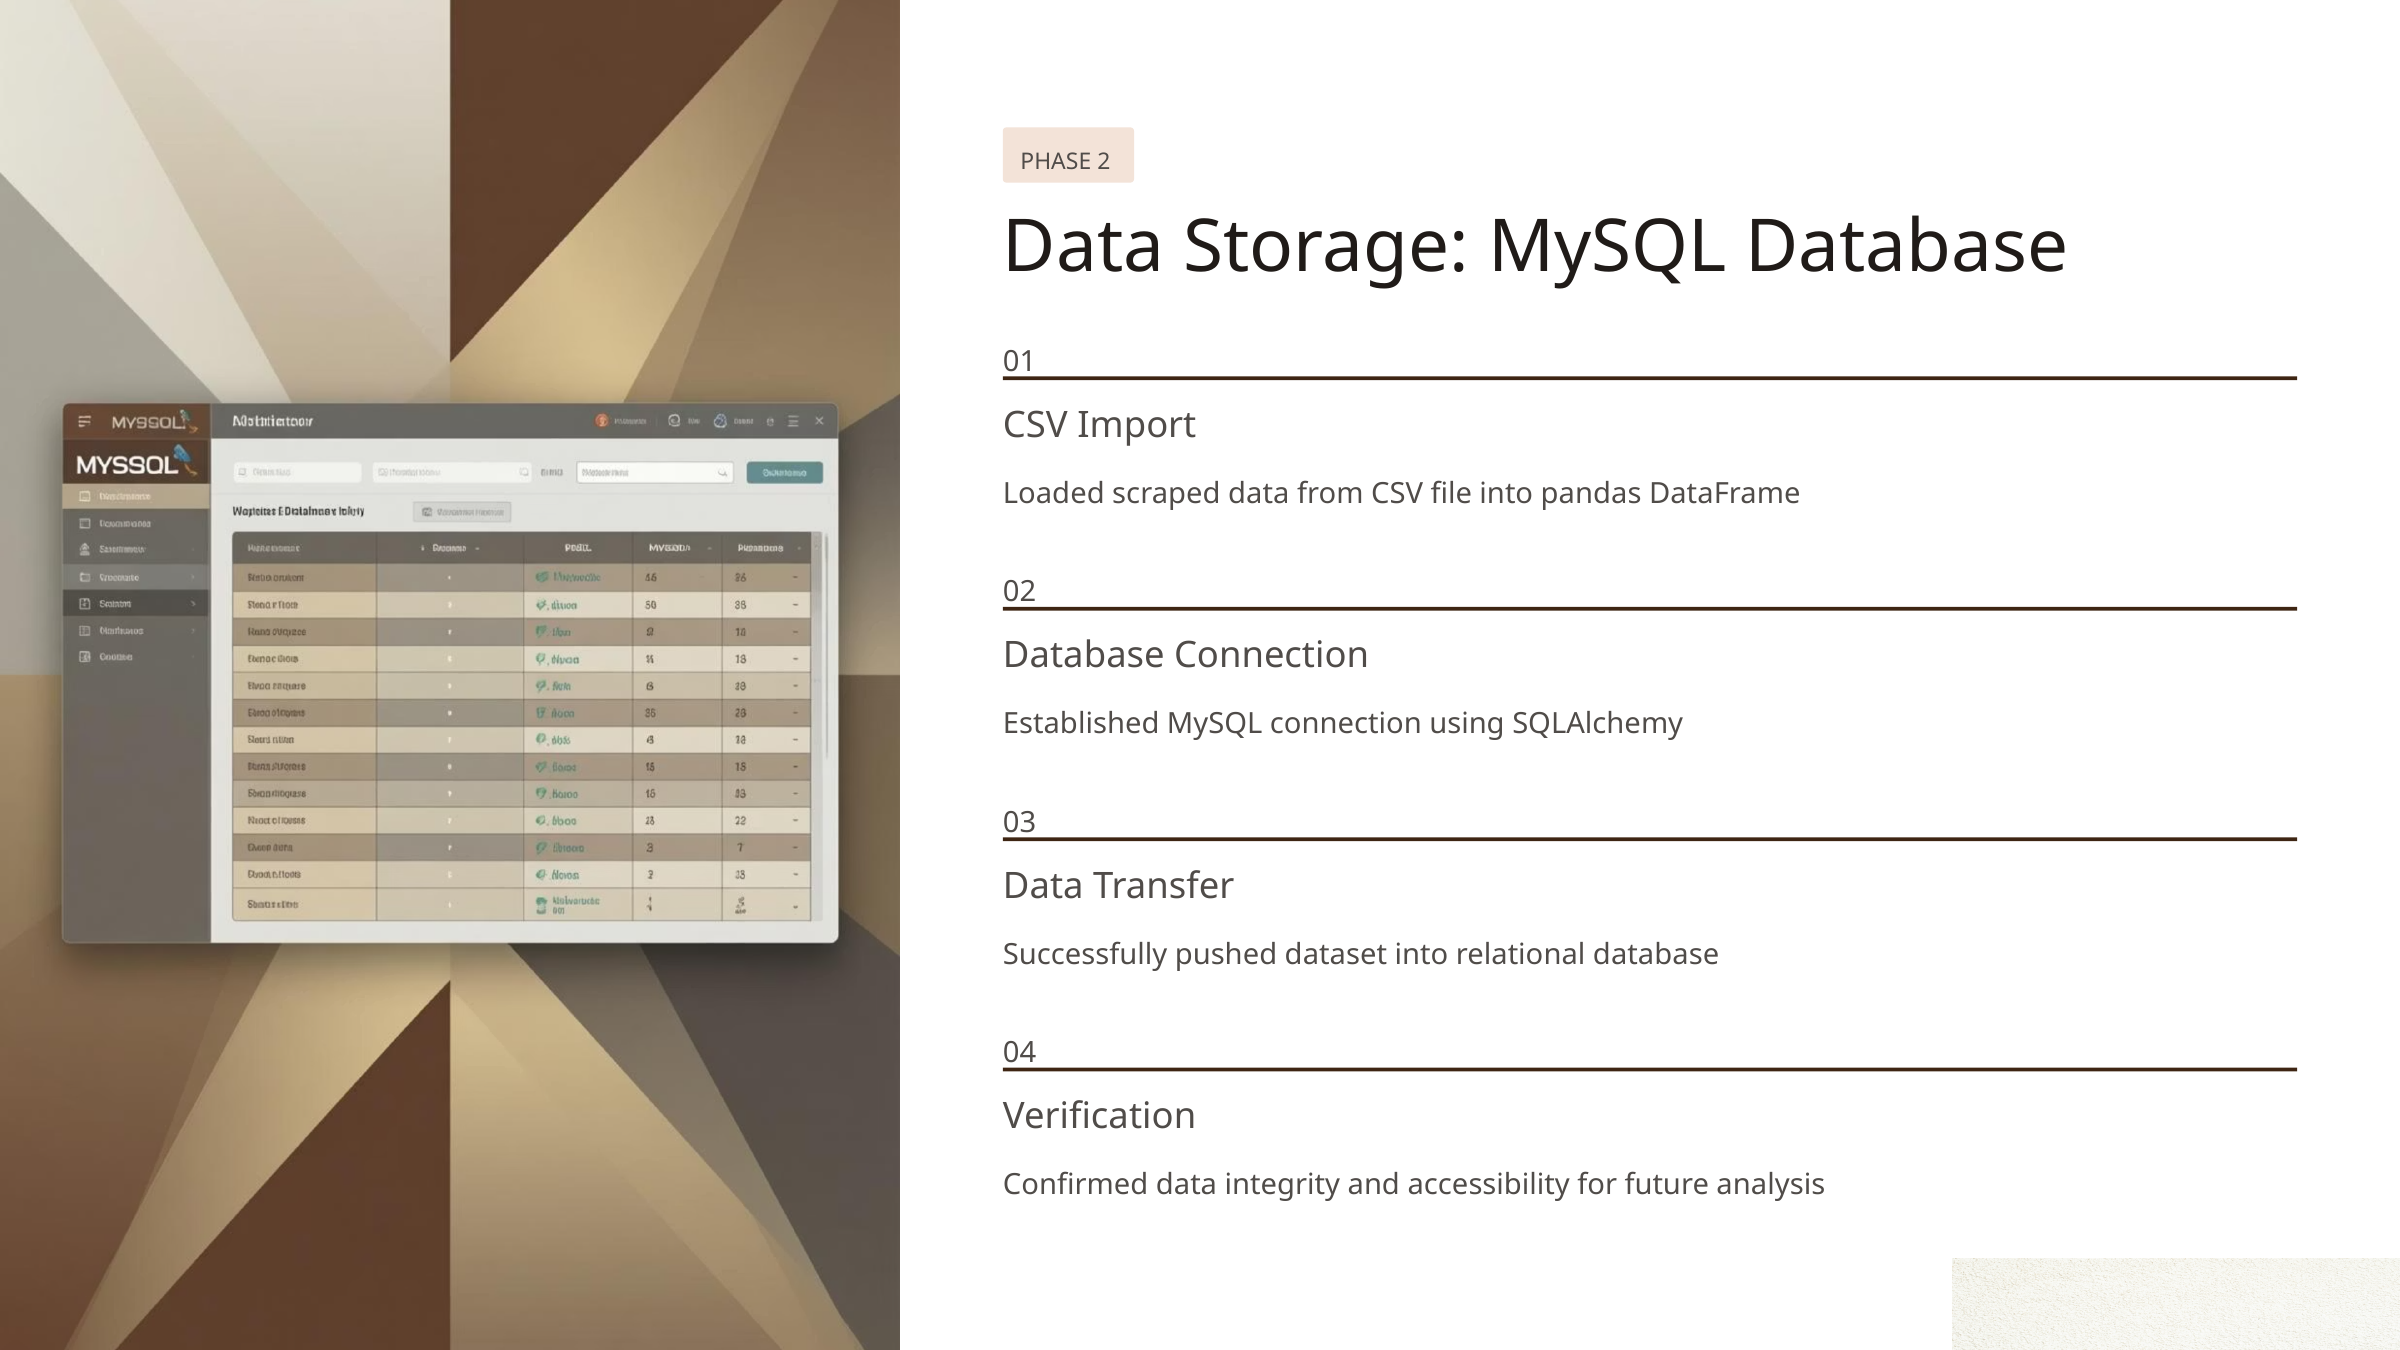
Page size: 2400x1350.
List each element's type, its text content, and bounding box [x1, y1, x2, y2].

text_box CSV Import [1002, 398, 1371, 445]
text_box 04 [1002, 1021, 1033, 1059]
text_box 02 [1002, 560, 1033, 598]
text_box Database Connection [1002, 629, 1390, 675]
text_box Data Transfer [1002, 859, 1371, 906]
picture [1952, 1258, 2400, 1350]
text_box [1002, 837, 2298, 842]
text_box Established MySQL connection using SQLAlchemy [1002, 692, 2298, 740]
text_box 01 [1002, 330, 1033, 367]
text_box PHASE 2 [1020, 136, 1117, 174]
text_box Data Storage: MySQL Database [1002, 194, 2128, 287]
text_box Confirmed data integrity and accessibility for future analysis [1002, 1153, 2298, 1201]
text_box [1002, 376, 2298, 381]
text_box Loaded scraped data from CSV file into pandas DataFrame [1002, 462, 2298, 510]
text_box [1002, 127, 1135, 183]
text_box Verification [1002, 1089, 1371, 1136]
text_box [1002, 1067, 2298, 1072]
text_box 03 [1002, 791, 1033, 828]
text_box Successfully pushed dataset into relational database [1002, 923, 2298, 970]
picture [0, 0, 900, 1350]
text_box [1002, 606, 2298, 611]
